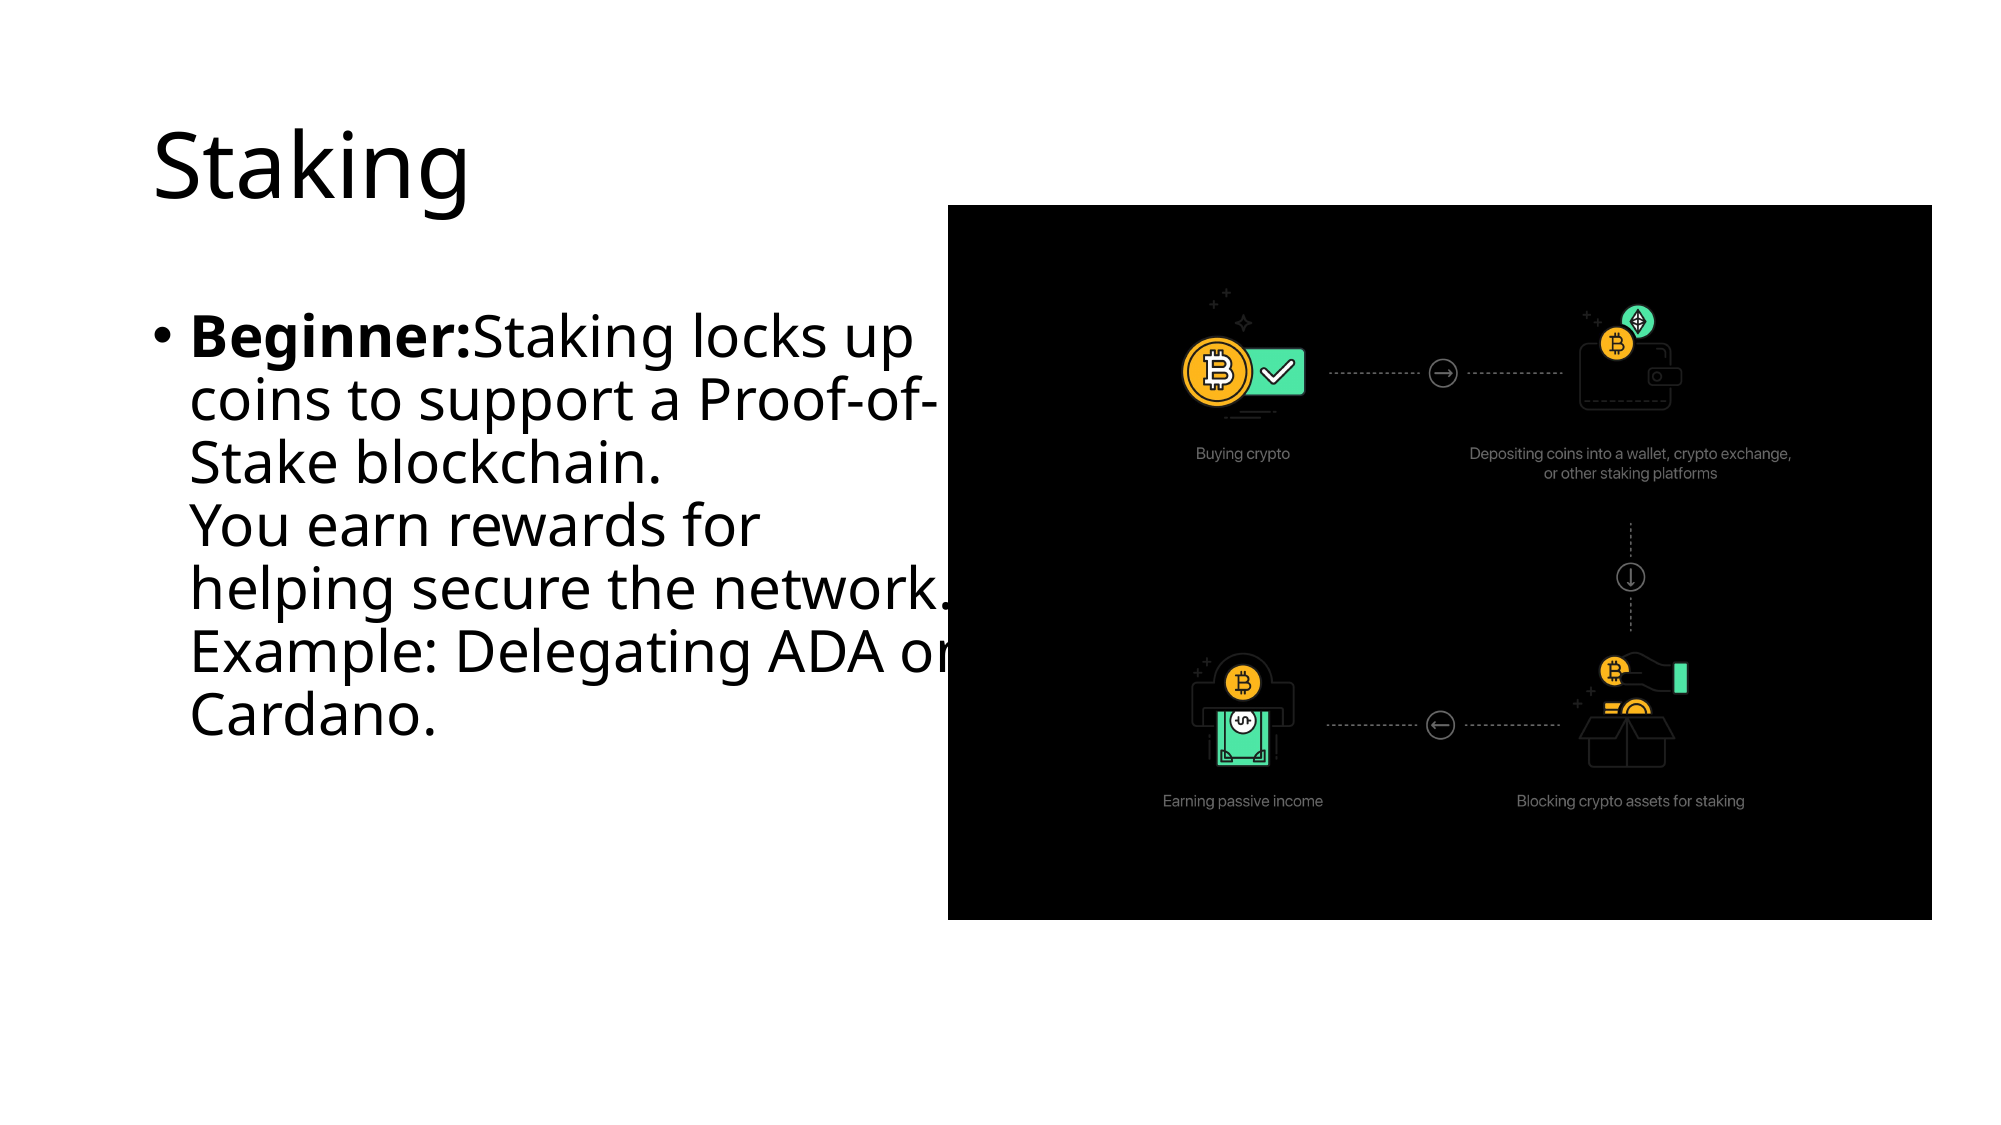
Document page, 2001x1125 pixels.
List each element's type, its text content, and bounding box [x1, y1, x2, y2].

picture [947, 205, 1933, 920]
list Beginner:Staking locks up coins to support a Proof-of-Stake blockchain. You earn rewards for helping secure the network. Example: Delegating ADA on Cardano. [137, 299, 988, 1014]
title Staking [137, 59, 1863, 278]
